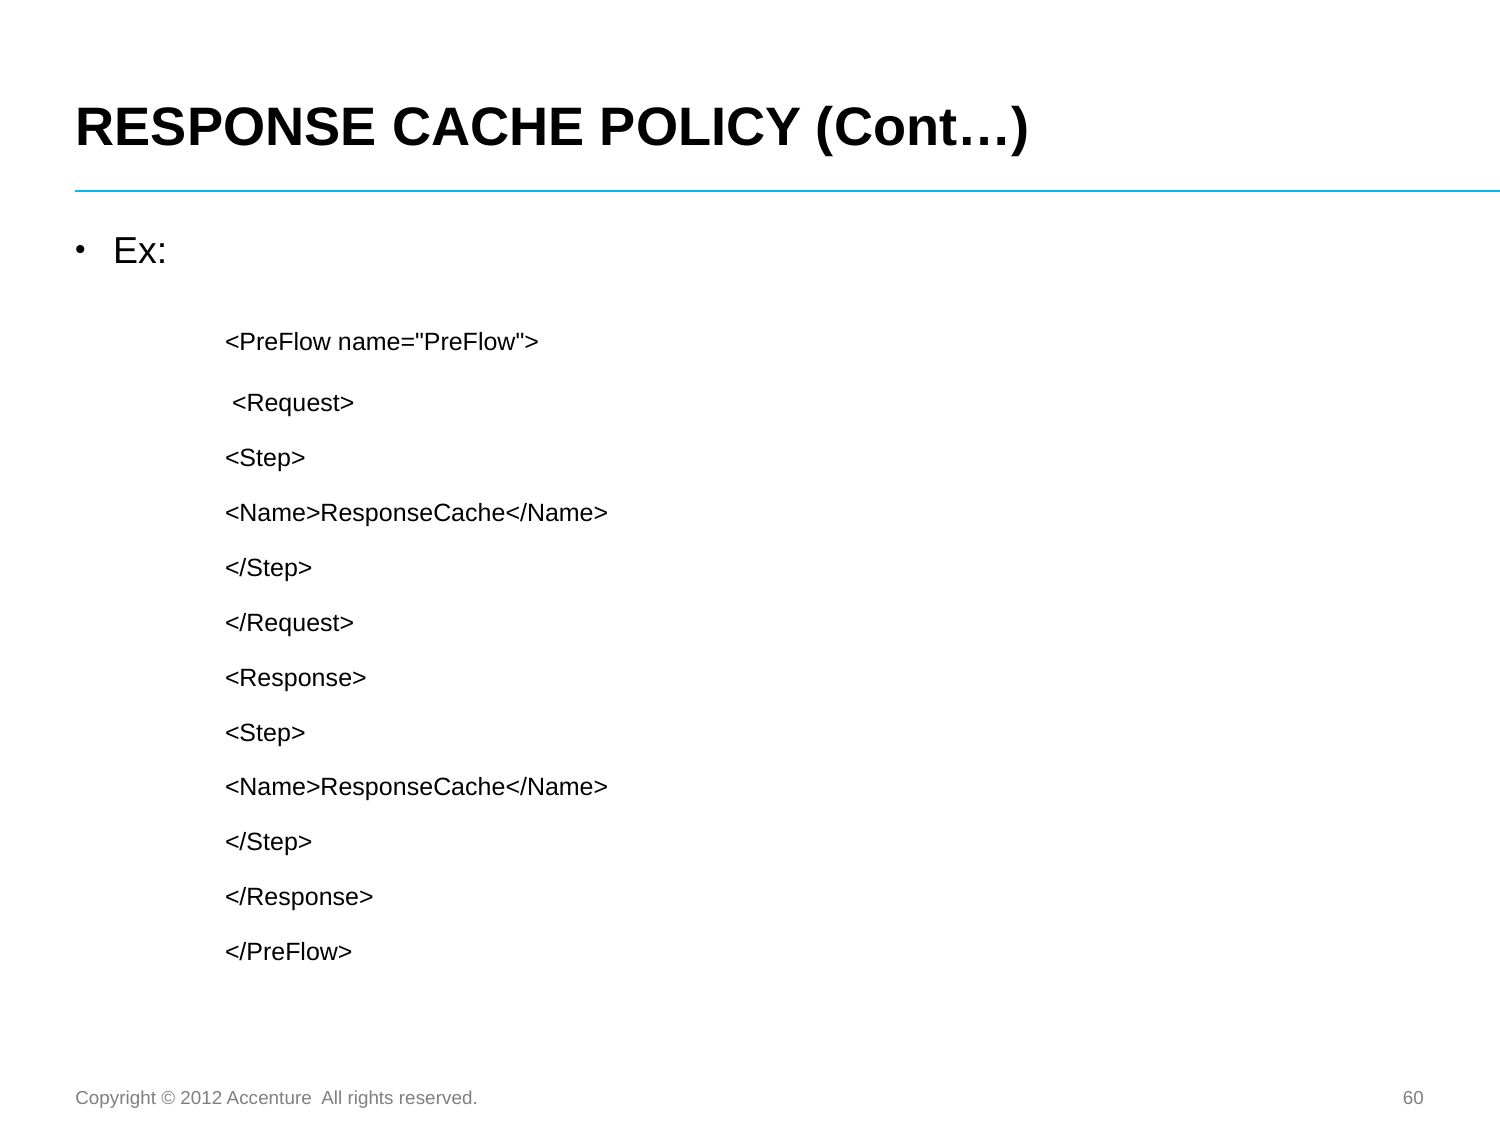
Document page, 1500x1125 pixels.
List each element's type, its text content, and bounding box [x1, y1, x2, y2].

title RESPONSE CACHE POLICY (Cont…) [75, 27, 1422, 157]
list Ex: <PreFlow name="PreFlow"> <Request> <Step> <Name>ResponseCache</Name> </Step> </Request> <Response> <Step> <Name>ResponseCache</Name> </Step> </Response> </PreFlow> [75, 226, 1425, 1018]
